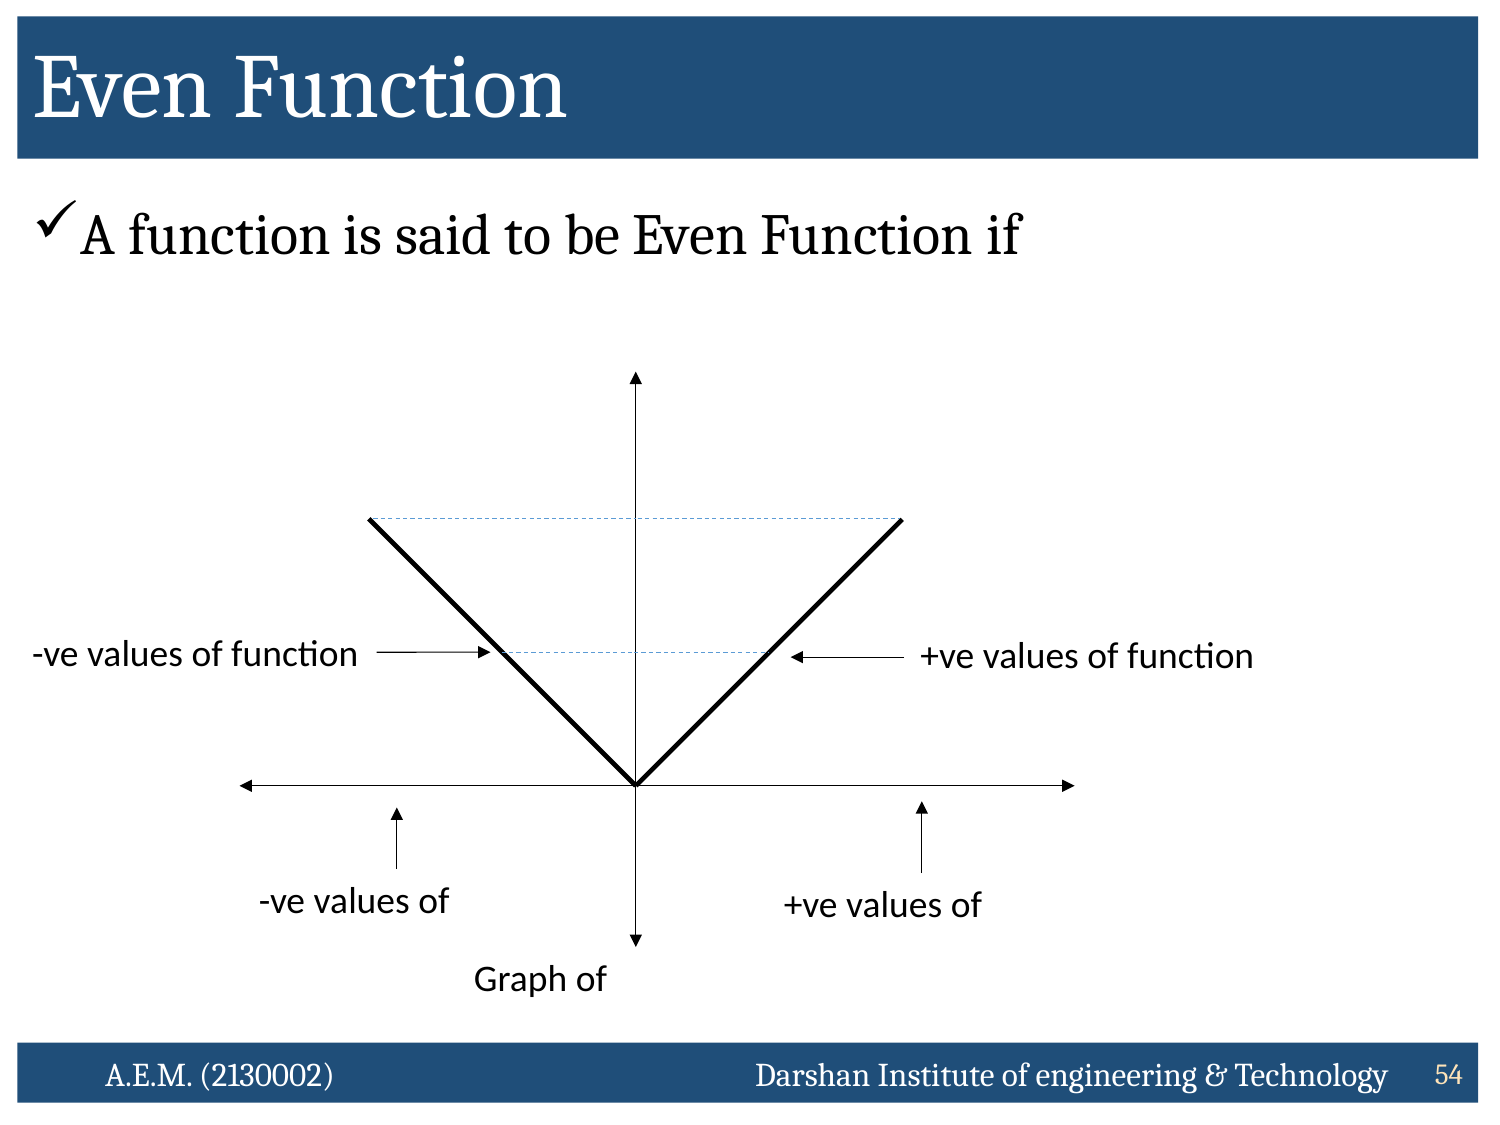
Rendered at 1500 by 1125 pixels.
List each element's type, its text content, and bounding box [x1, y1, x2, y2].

title Even Function [17, 16, 1479, 159]
footer A.E.M. (2130002) Darshan Institute of engineering & Technology [17, 1042, 1393, 1103]
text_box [636, 519, 903, 786]
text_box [368, 518, 636, 786]
slide_number 54 [1393, 1042, 1479, 1103]
